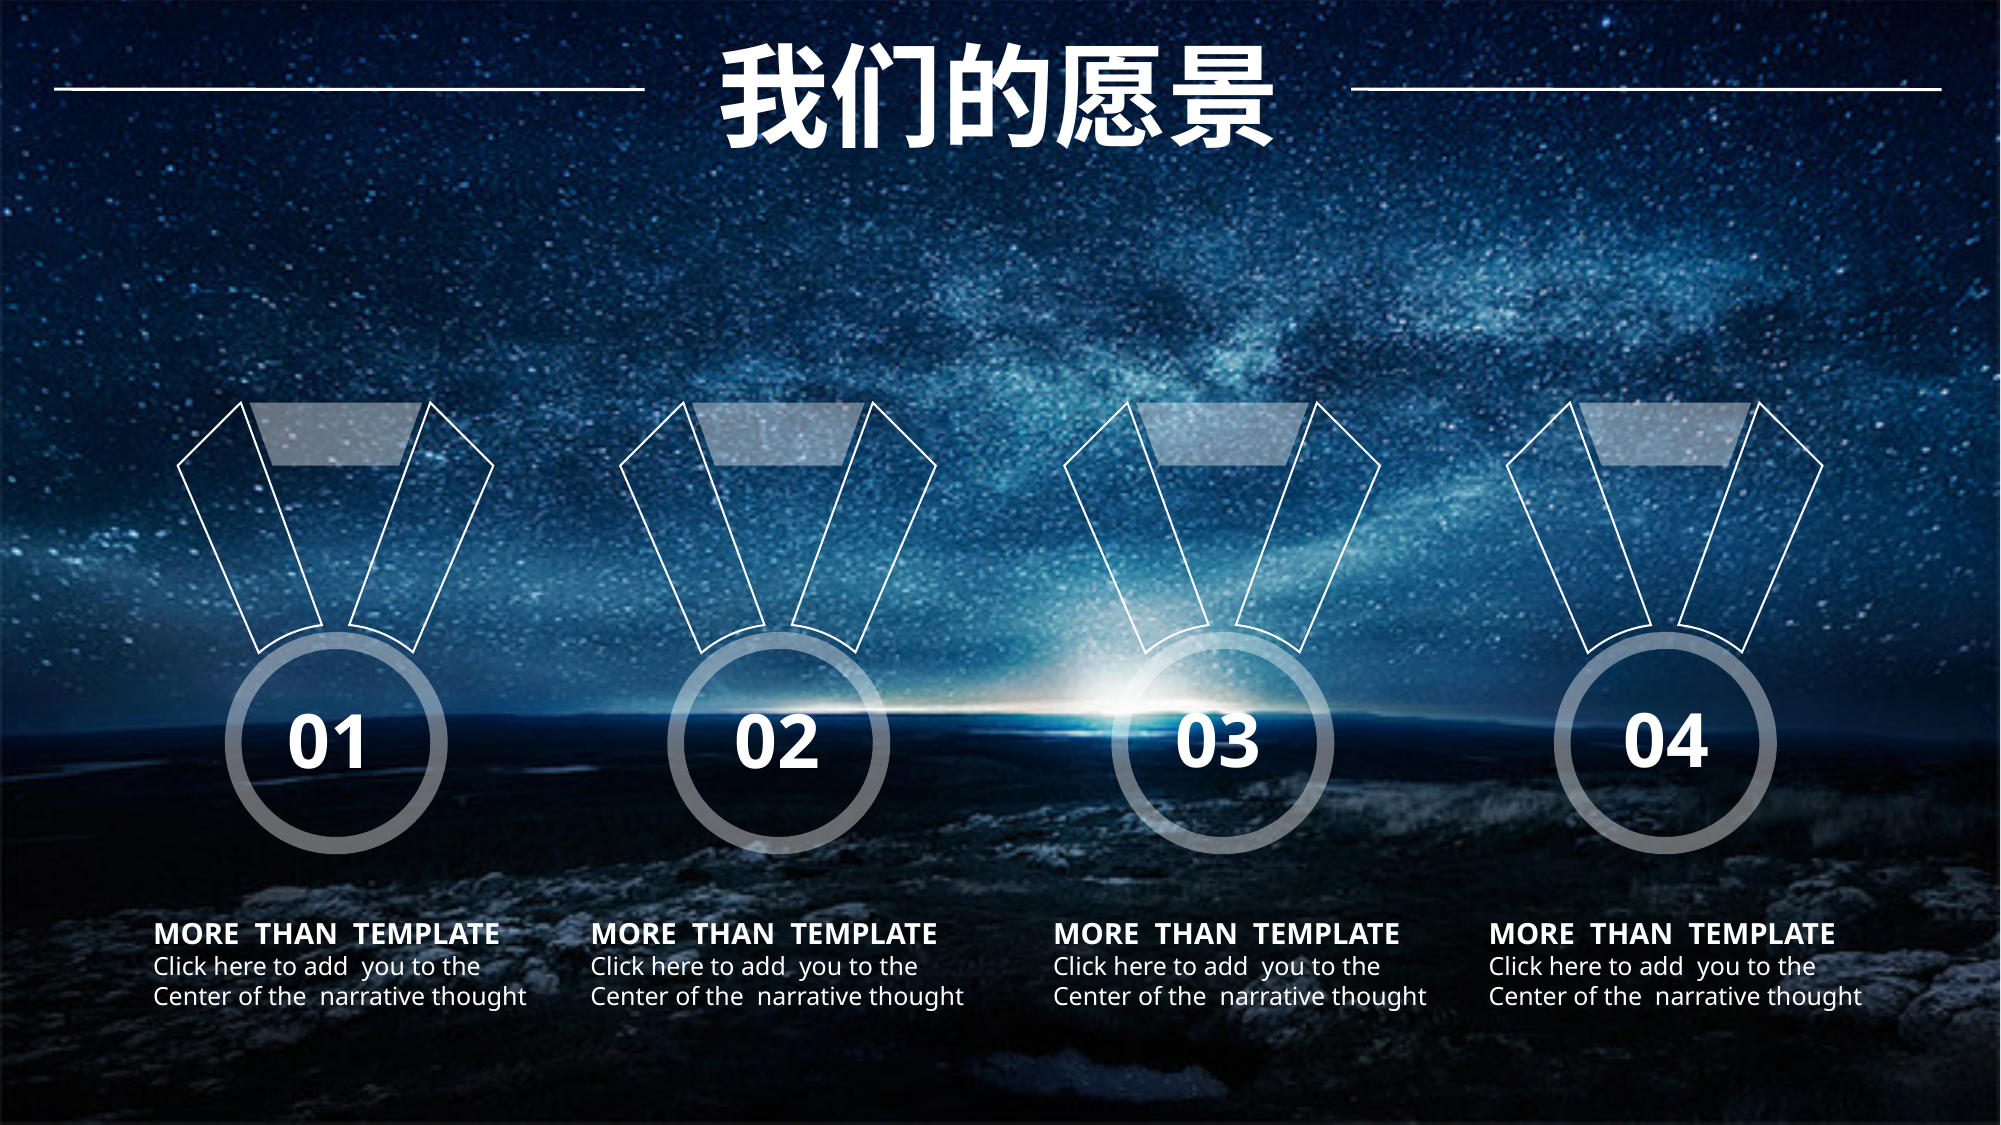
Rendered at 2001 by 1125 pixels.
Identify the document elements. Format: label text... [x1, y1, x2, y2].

text_box [1577, 401, 1753, 467]
text_box [1063, 400, 1210, 655]
text_box 04 [1581, 685, 1752, 791]
text_box 02 [692, 686, 863, 792]
text_box MORE THAN TEMPLATE Click here to add you to the Center of the narrative thought [138, 908, 543, 1088]
text_box [248, 401, 424, 467]
text_box [666, 630, 892, 856]
text_box 03 [1133, 685, 1304, 791]
text_box MORE THAN TEMPLATE Click here to add you to the Center of the narrative thought [575, 908, 980, 1088]
text_box MORE THAN TEMPLATE Click here to add you to the Center of the narrative thought [1038, 908, 1443, 1088]
text_box [1134, 401, 1311, 467]
text_box [1505, 400, 1653, 655]
picture [0, 0, 2001, 1125]
text_box [347, 400, 495, 654]
text_box [690, 401, 867, 467]
text_box MORE THAN TEMPLATE Click here to add you to the Center of the narrative thought [1473, 908, 1878, 1088]
text_box [790, 400, 938, 654]
text_box [1552, 630, 1778, 856]
text_box [1676, 400, 1824, 654]
text_box [1110, 630, 1336, 856]
text_box [618, 400, 766, 655]
text_box [1234, 400, 1382, 654]
text_box [176, 400, 324, 655]
text_box 01 [269, 685, 392, 791]
text_box 我们的愿景 [702, 18, 1295, 169]
text_box [223, 630, 449, 856]
